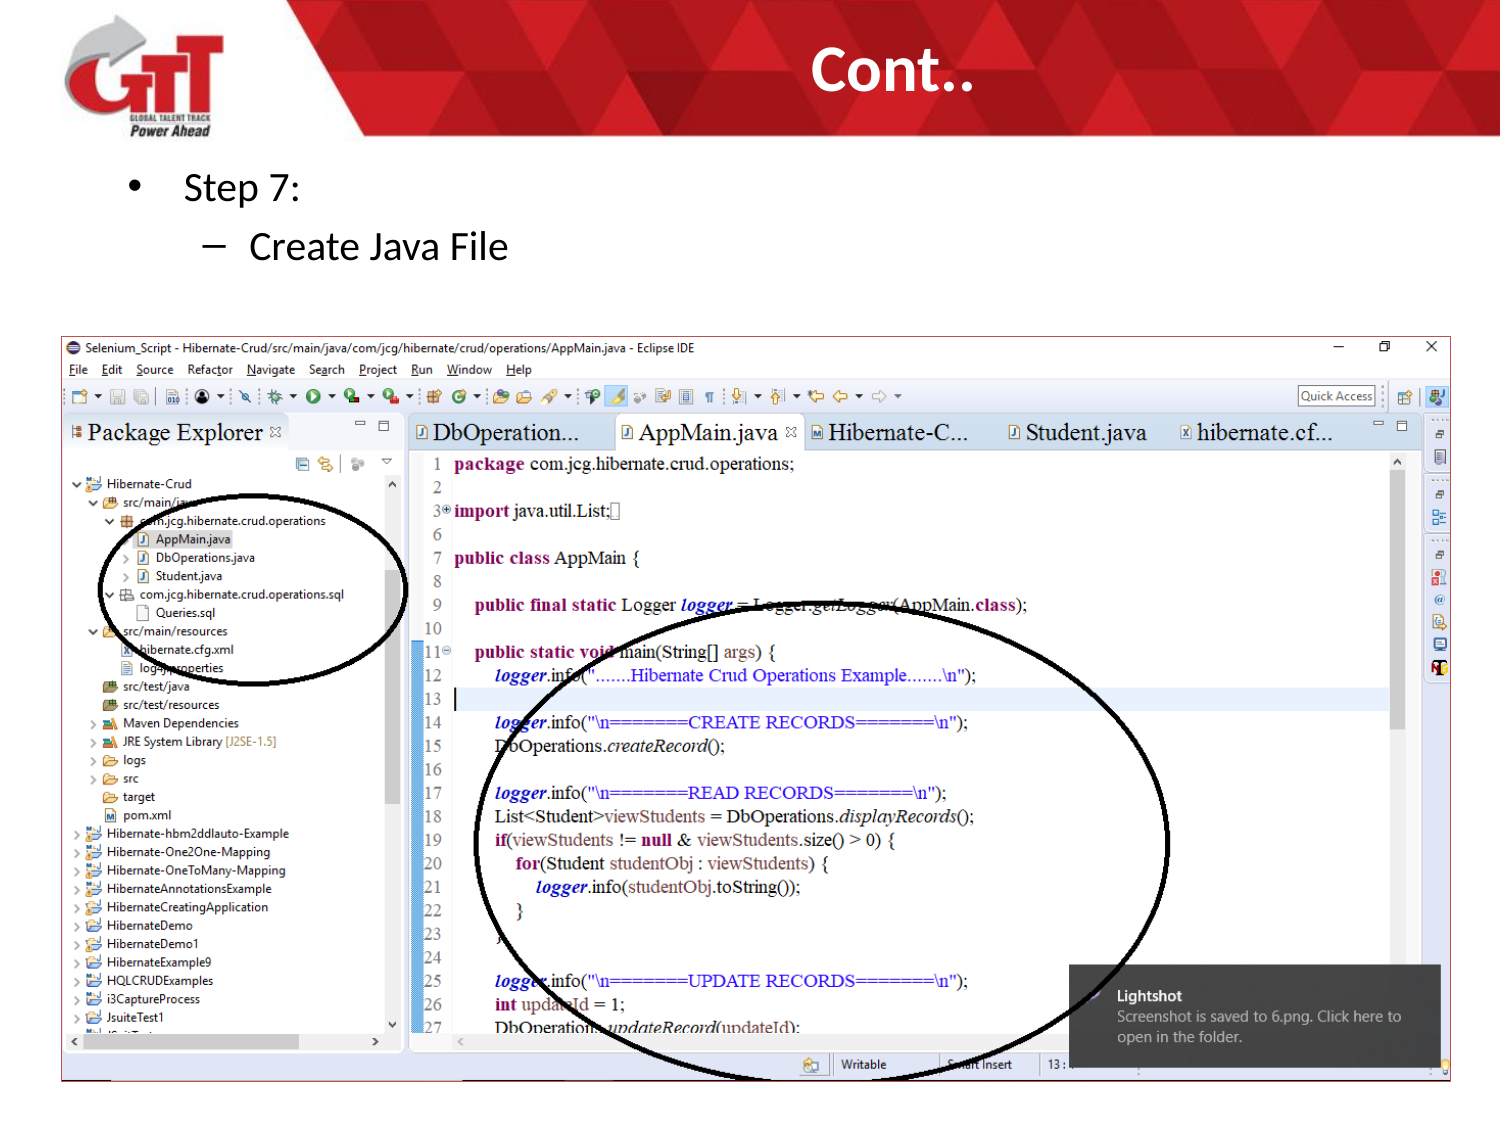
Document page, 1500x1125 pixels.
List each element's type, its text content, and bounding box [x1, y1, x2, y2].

picture [0, 0, 1500, 1125]
text_box Step 7: Create Java File [112, 152, 1463, 298]
title Cont.. [324, 12, 1463, 118]
